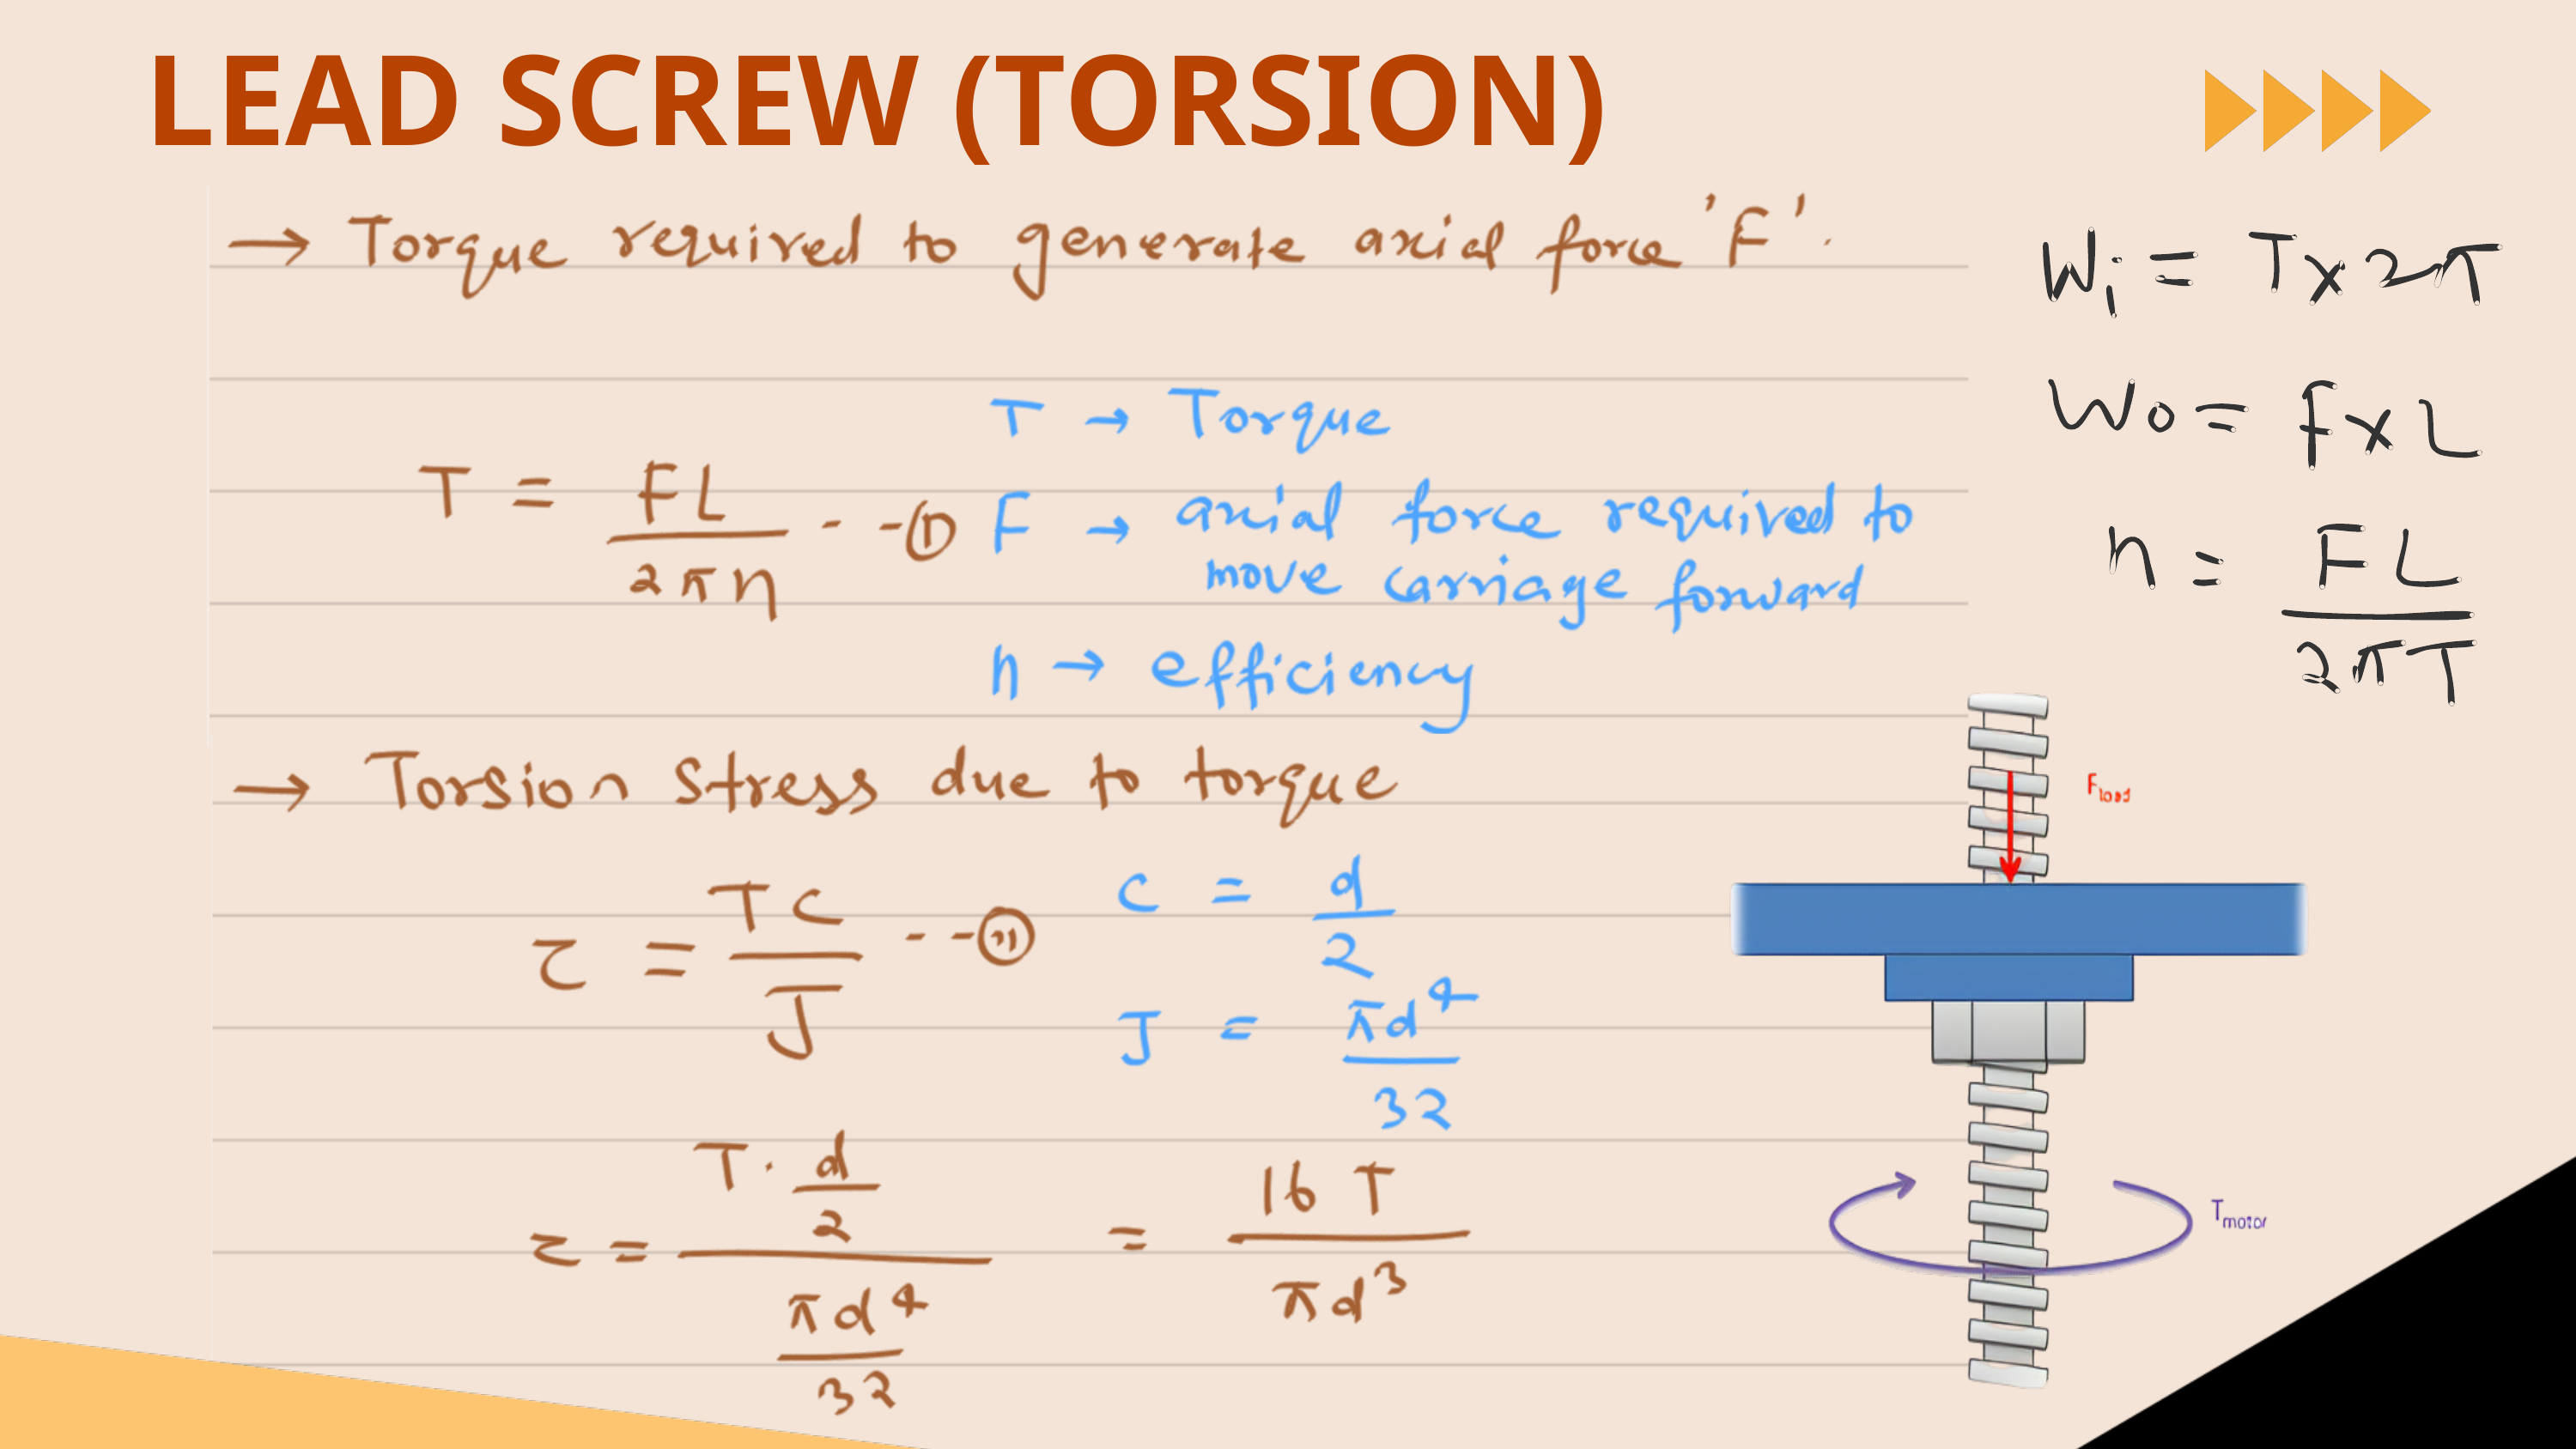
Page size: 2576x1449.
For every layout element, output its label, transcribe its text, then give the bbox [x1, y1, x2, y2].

text_box [0, 1131, 2576, 1449]
text_box LEAD SCREW (TORSION) [144, 26, 2206, 171]
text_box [2037, 221, 2508, 712]
text_box [1662, 652, 2373, 1131]
text_box [2206, 70, 2432, 152]
text_box [211, 734, 1662, 1131]
text_box [207, 186, 1969, 747]
